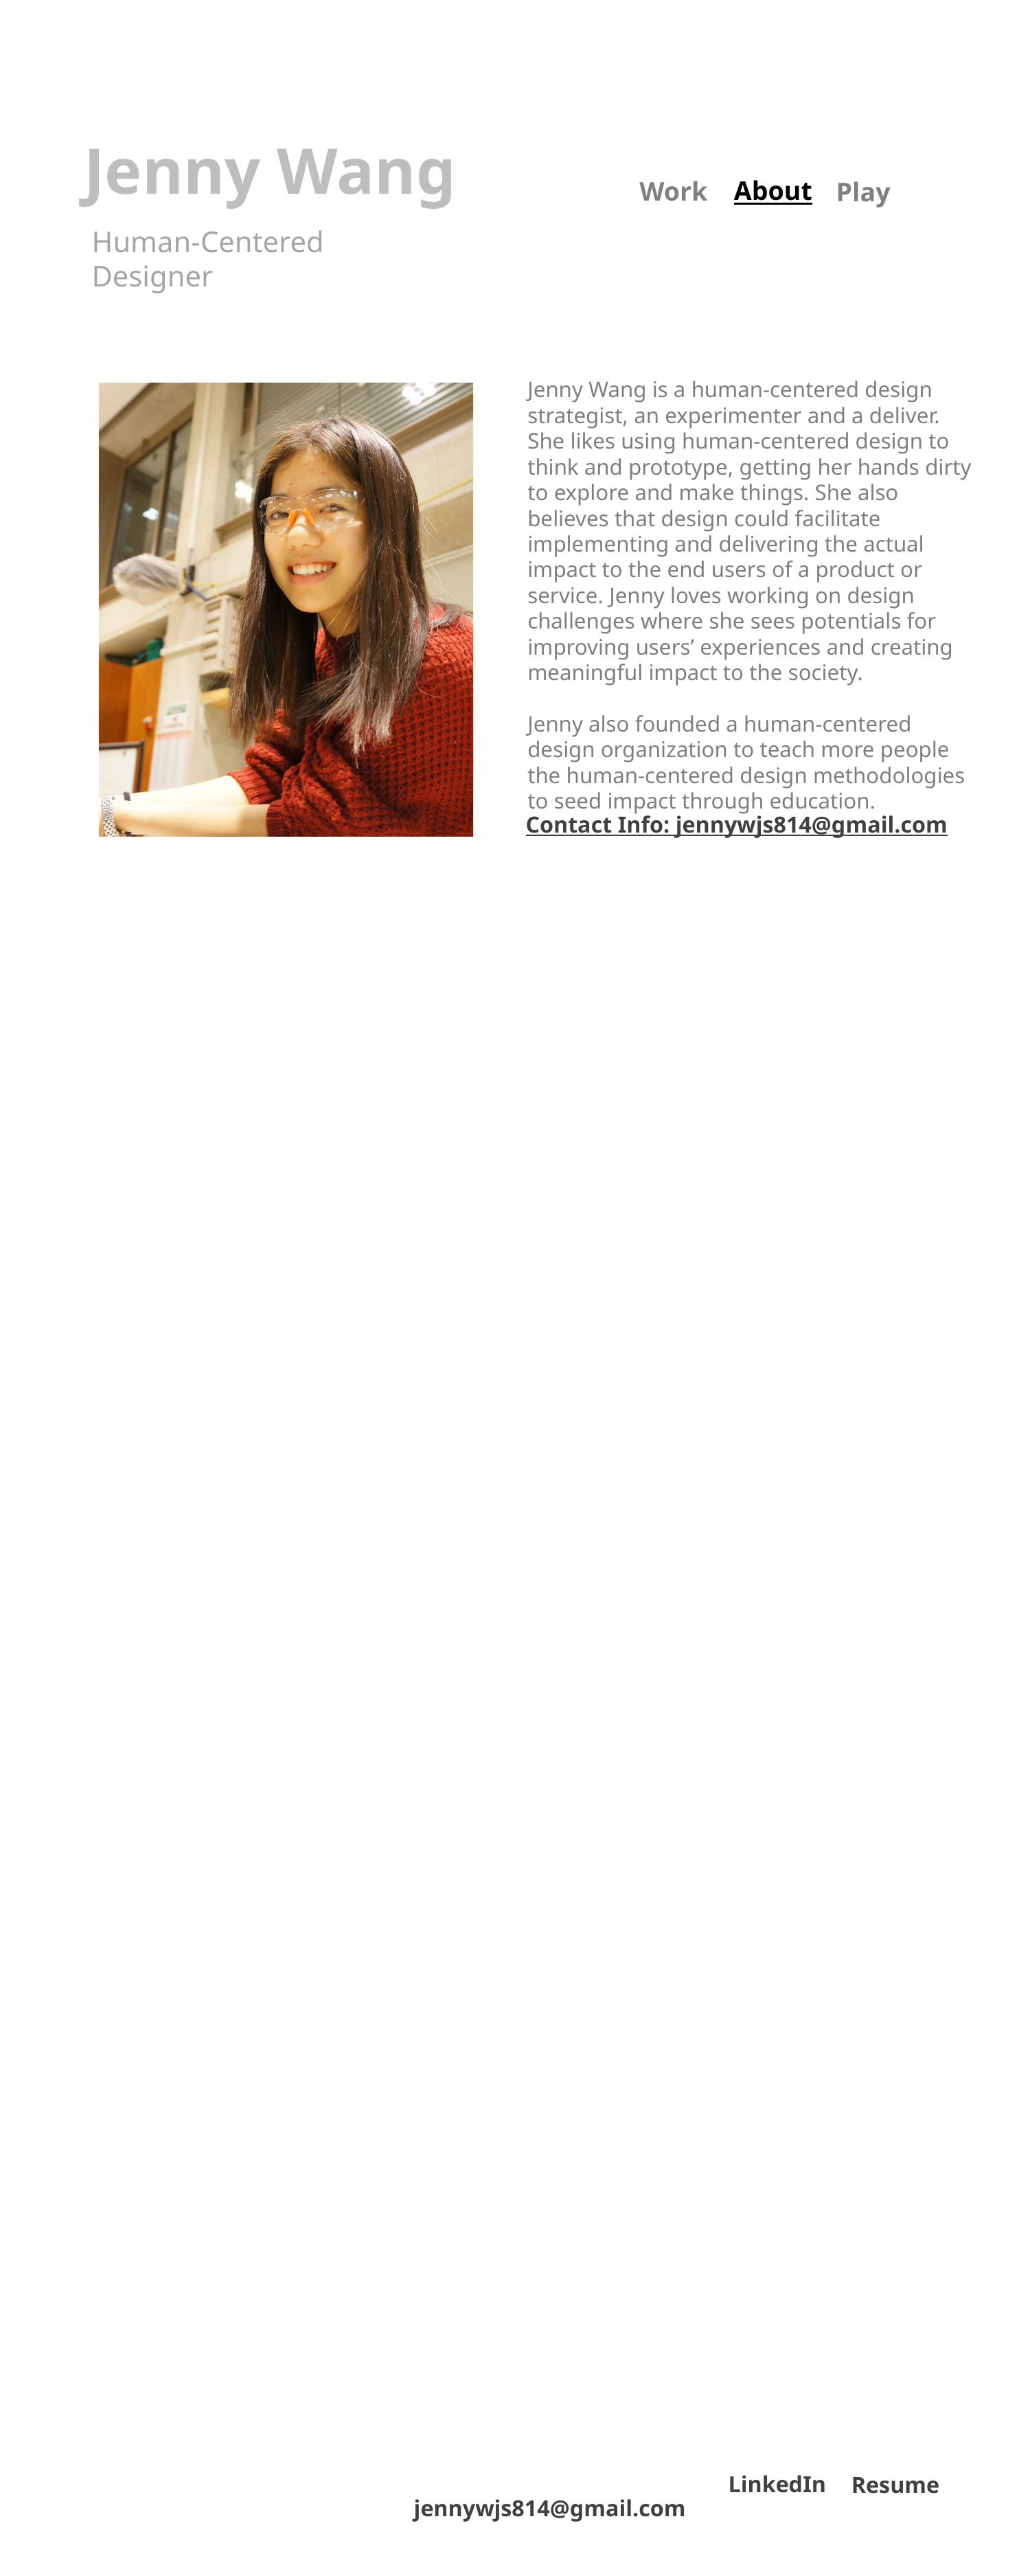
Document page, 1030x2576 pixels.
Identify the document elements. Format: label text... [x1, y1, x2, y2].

text_box Jenny Wang is a human-centered design strategist, an experimenter and a deliver. She likes using human-centered design to think and prototype, getting her hands dirty to explore and make things. She also believes that design could facilitate implementing and delivering the actual impact to the end users of a product or service. Jenny loves working on design challenges where she sees potentials for improving users’ experiences and creating meaningful impact to the society. Jenny also founded a human-centered design organization to teach more people the human-centered design methodologies to seed impact through education. [517, 371, 989, 819]
text_box Resume [841, 2465, 968, 2503]
text_box Work [629, 170, 718, 212]
text_box Play [826, 170, 901, 212]
text_box jennywjs814@gmail.com [403, 2462, 710, 2526]
text_box LinkedIn [718, 2465, 854, 2502]
text_box Jenny Wang Human-Centered Designer [70, 181, 470, 300]
picture [59, 383, 513, 837]
text_box About [724, 169, 823, 211]
text_box Contact Info: jennywjs814@gmail.com [515, 805, 959, 843]
